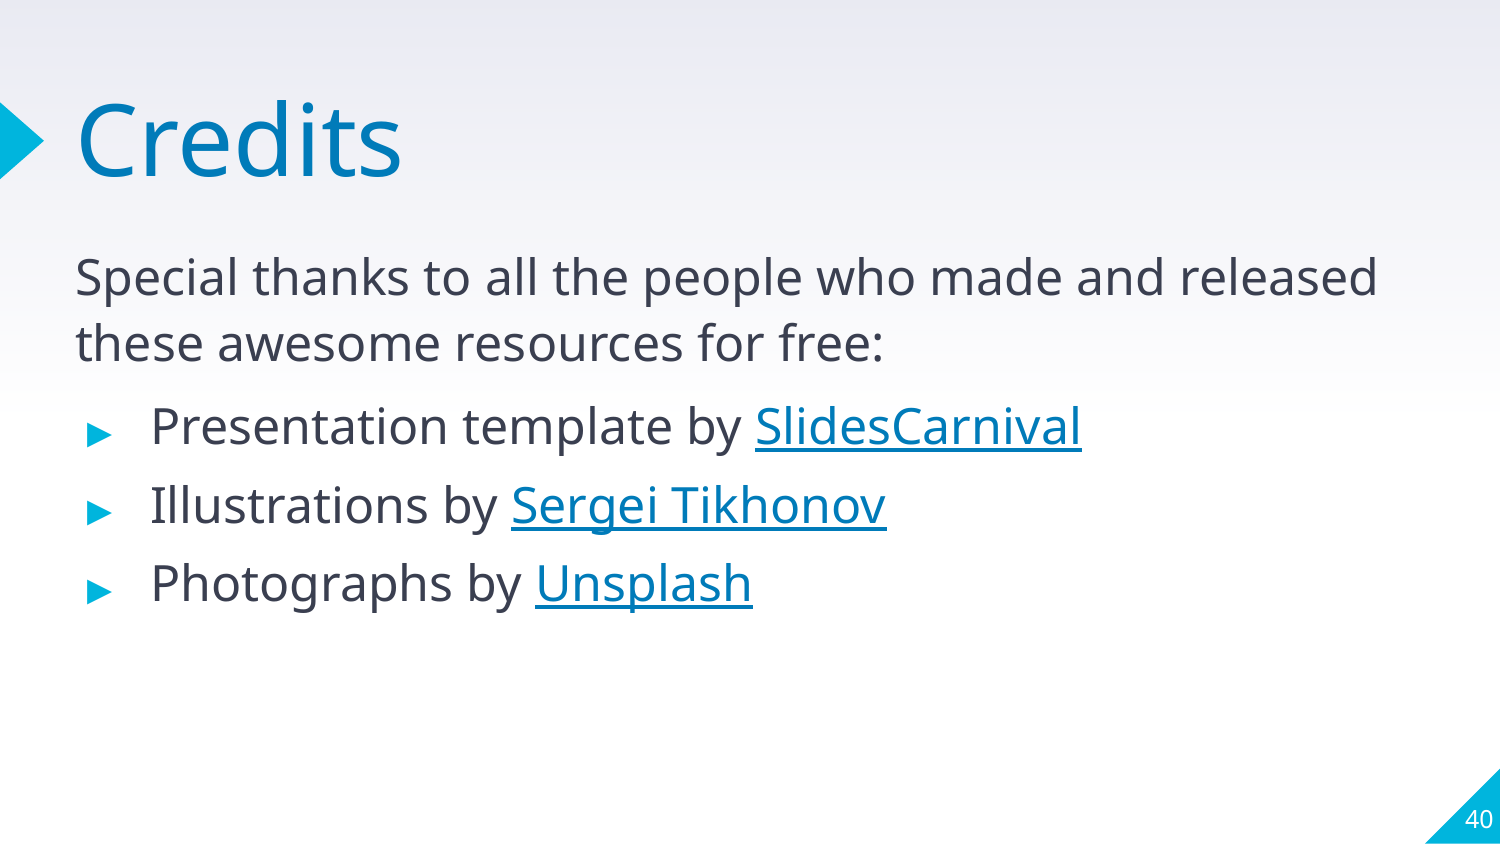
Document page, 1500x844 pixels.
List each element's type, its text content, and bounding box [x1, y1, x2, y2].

title Credits [75, 99, 1001, 239]
slide_number 40 [1418, 760, 1494, 838]
list Special thanks to all the people who made and released these awesome resources for free: Presentation template by SlidesCarnival Illustrations by Sergei Tikhonov Photographs by Unsplash [75, 239, 1419, 674]
